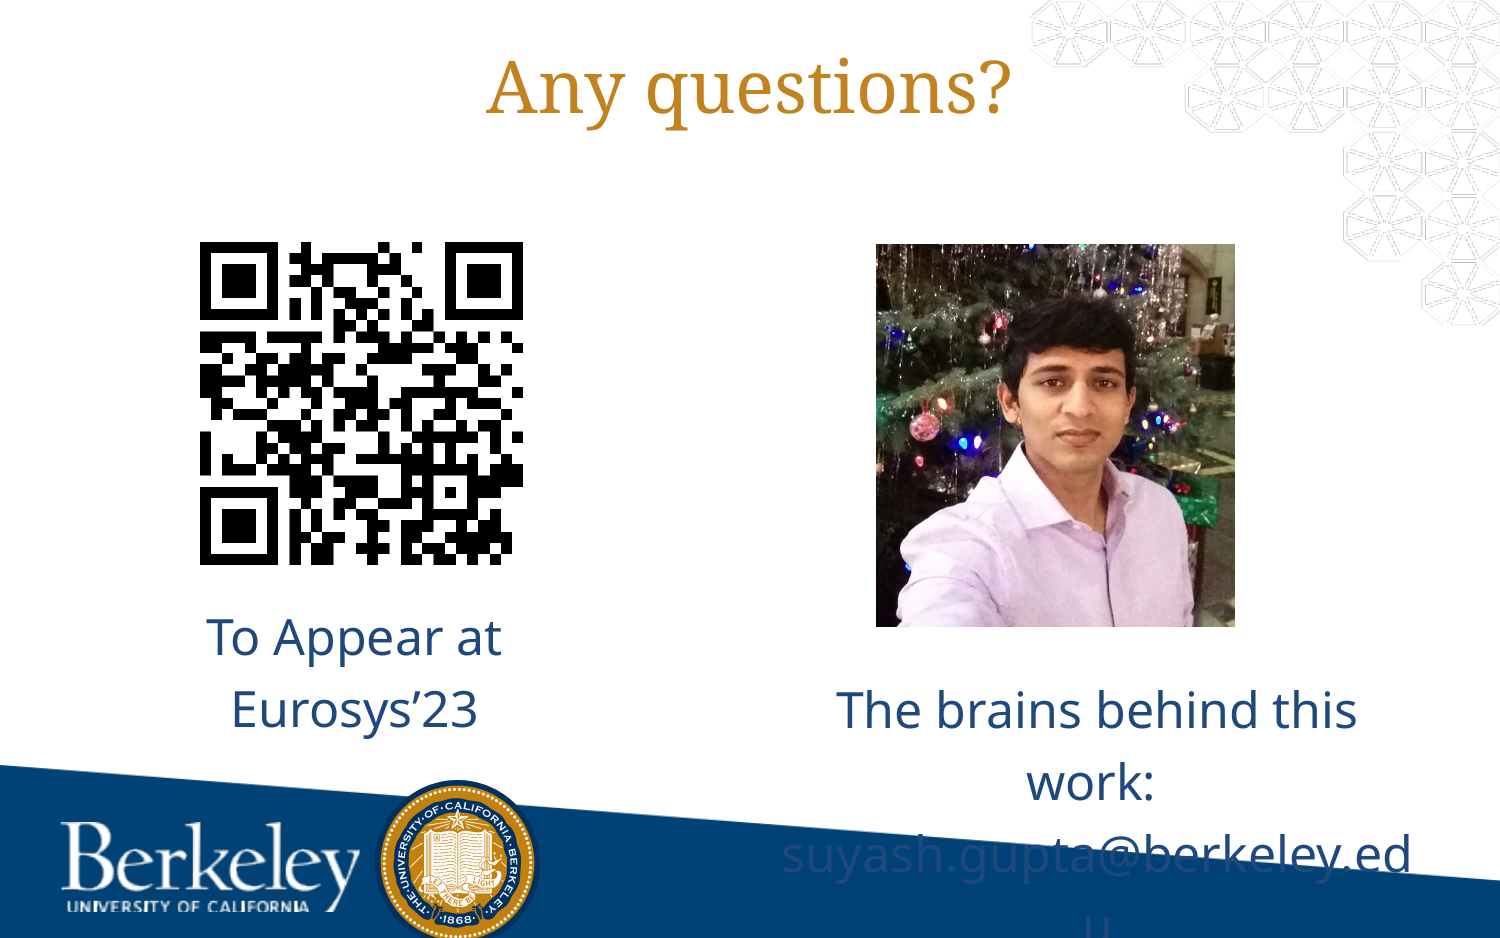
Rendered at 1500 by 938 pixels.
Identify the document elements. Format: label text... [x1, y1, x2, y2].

title Any questions? [0, 5, 1500, 163]
picture [375, 827, 540, 938]
picture [188, 230, 535, 577]
picture [876, 244, 1235, 627]
text_box To Appear at Eurosys’23 [85, 585, 623, 827]
text_box The brains behind this work: suyash.gupta@berkeley.edu [765, 658, 1431, 748]
